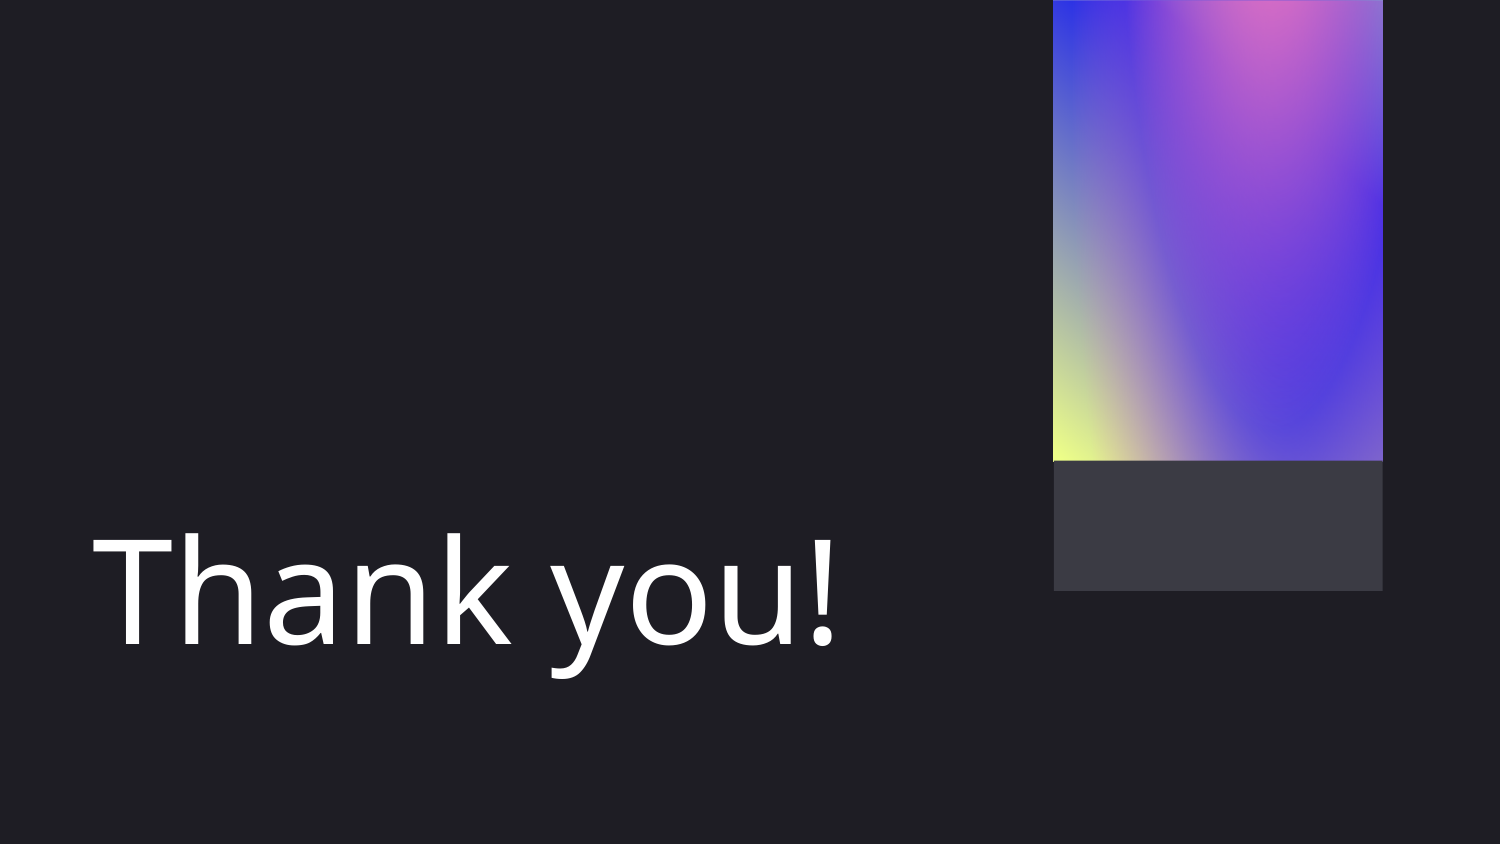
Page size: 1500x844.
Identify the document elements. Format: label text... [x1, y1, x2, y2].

title Thank you! [77, 503, 1002, 711]
picture [1053, 0, 1383, 460]
